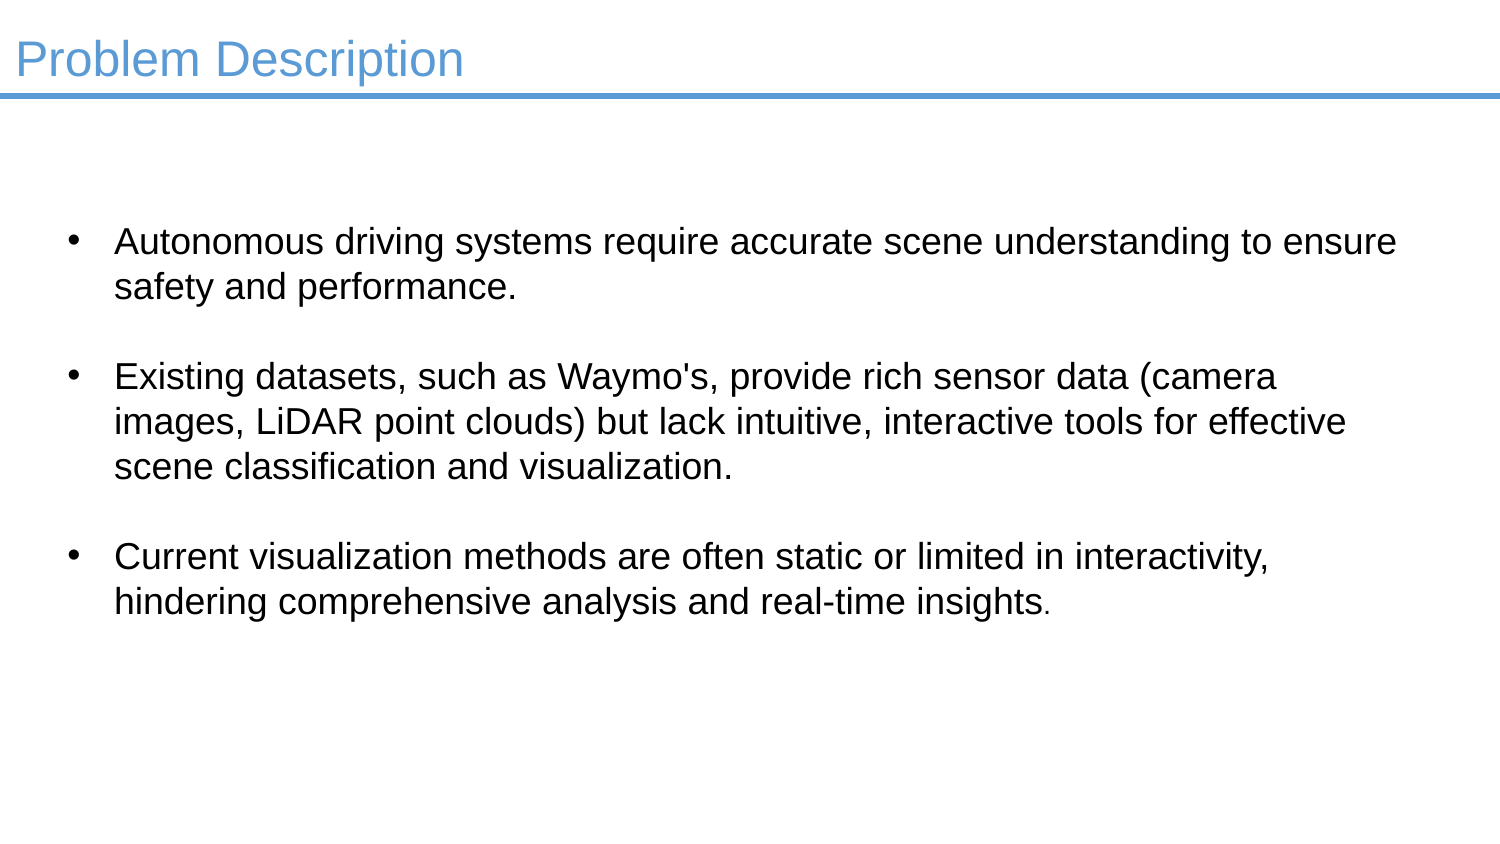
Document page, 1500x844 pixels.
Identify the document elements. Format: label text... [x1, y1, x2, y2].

text_box Autonomous driving systems require accurate scene understanding to ensure safety and performance. Existing datasets, such as Waymo's, provide rich sensor data (camera images, LiDAR point clouds) but lack intuitive, interactive tools for effective scene classification and visualization. Current visualization methods are often static or limited in interactivity, hindering comprehensive analysis and real-time insights. [52, 209, 1415, 630]
text_box [0, 93, 1500, 99]
title Problem Description [0, 10, 1445, 93]
